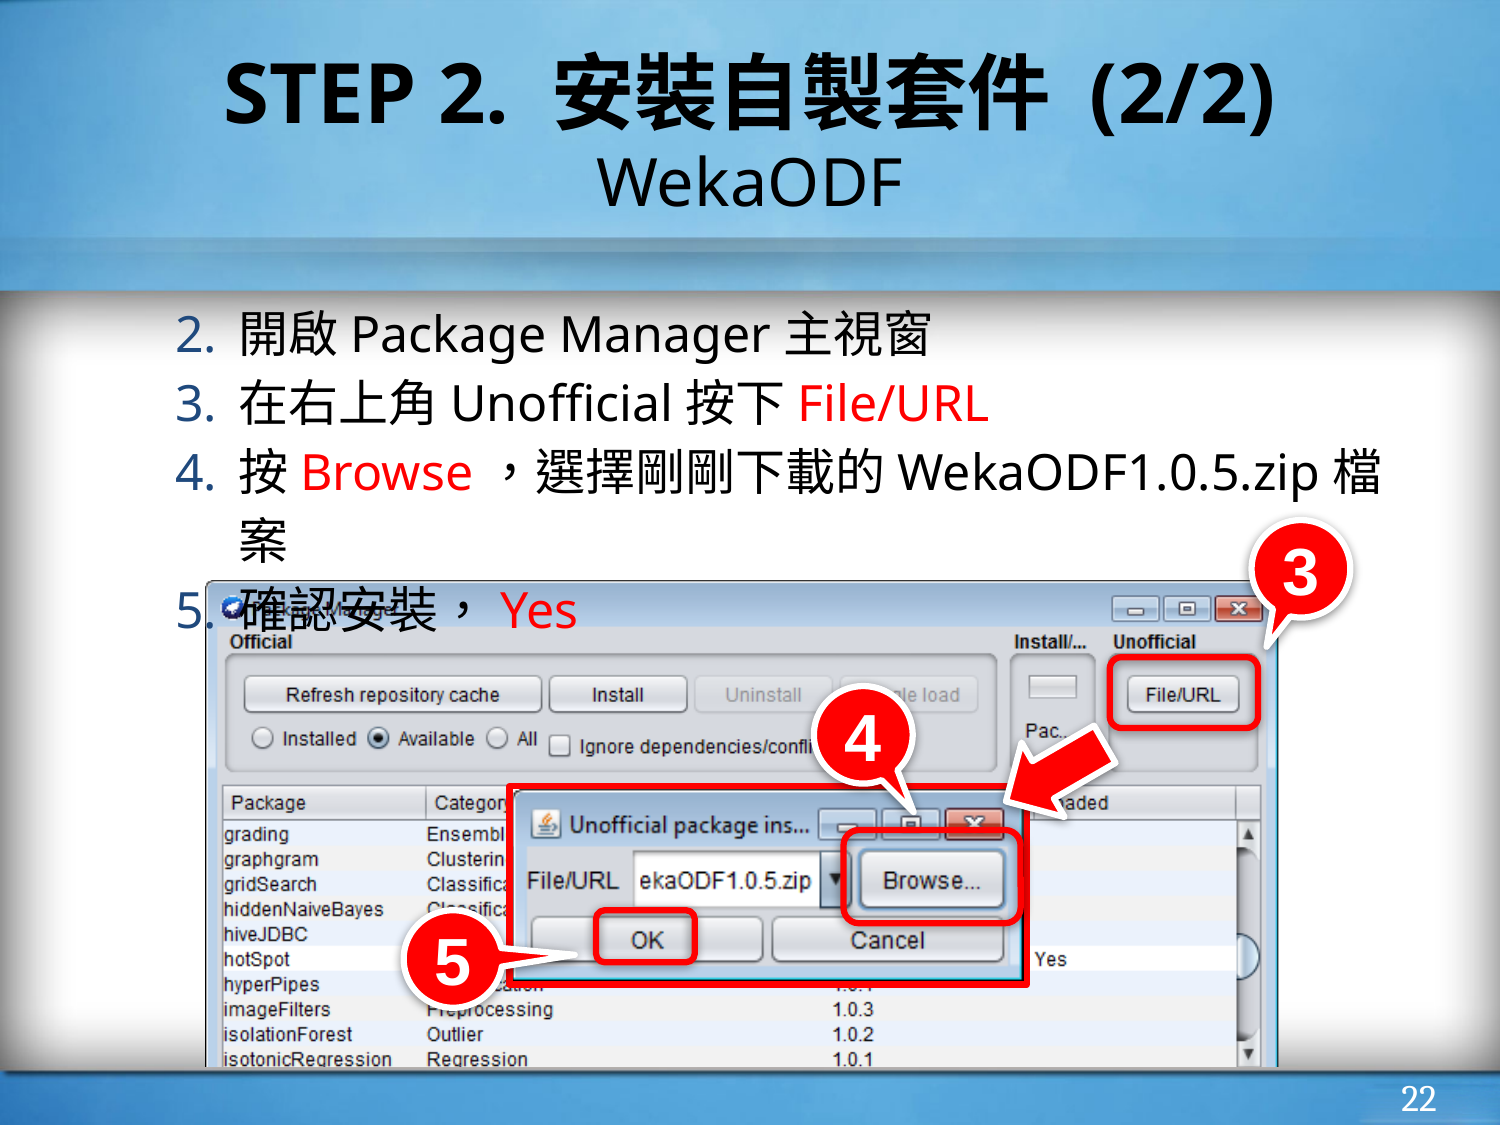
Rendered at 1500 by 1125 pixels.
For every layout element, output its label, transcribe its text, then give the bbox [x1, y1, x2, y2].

picture [0, 0, 1500, 1125]
title STEP 2. 安裝自製套件 (2/2) WekaODF [78, 27, 1422, 232]
text_box 3 [1251, 520, 1351, 625]
list 開啟Package Manager主視窗 在右上角Unofficial按下File/URL 按Browse，選擇剛剛下載的WekaODF1.0.5.zip檔案 確認安裝，Yes [148, 278, 1409, 1042]
slide_number ‹#› [1350, 1074, 1488, 1118]
